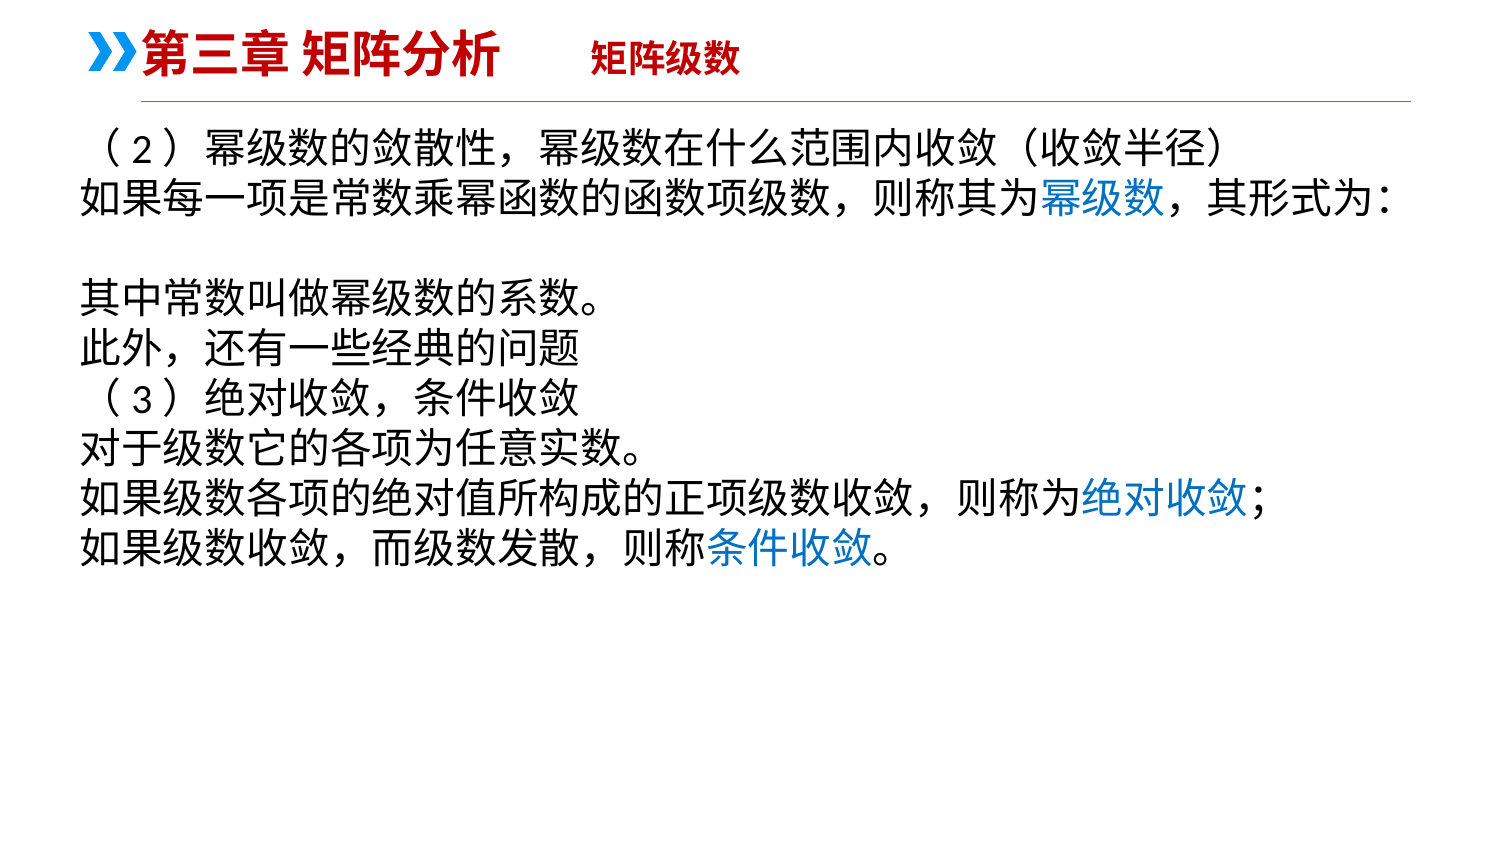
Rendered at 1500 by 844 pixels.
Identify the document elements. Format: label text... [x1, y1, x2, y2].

text_box 第三章 矩阵分析 矩阵级数 [140, 20, 1341, 84]
text_box [111, 30, 139, 73]
text_box [86, 30, 114, 73]
